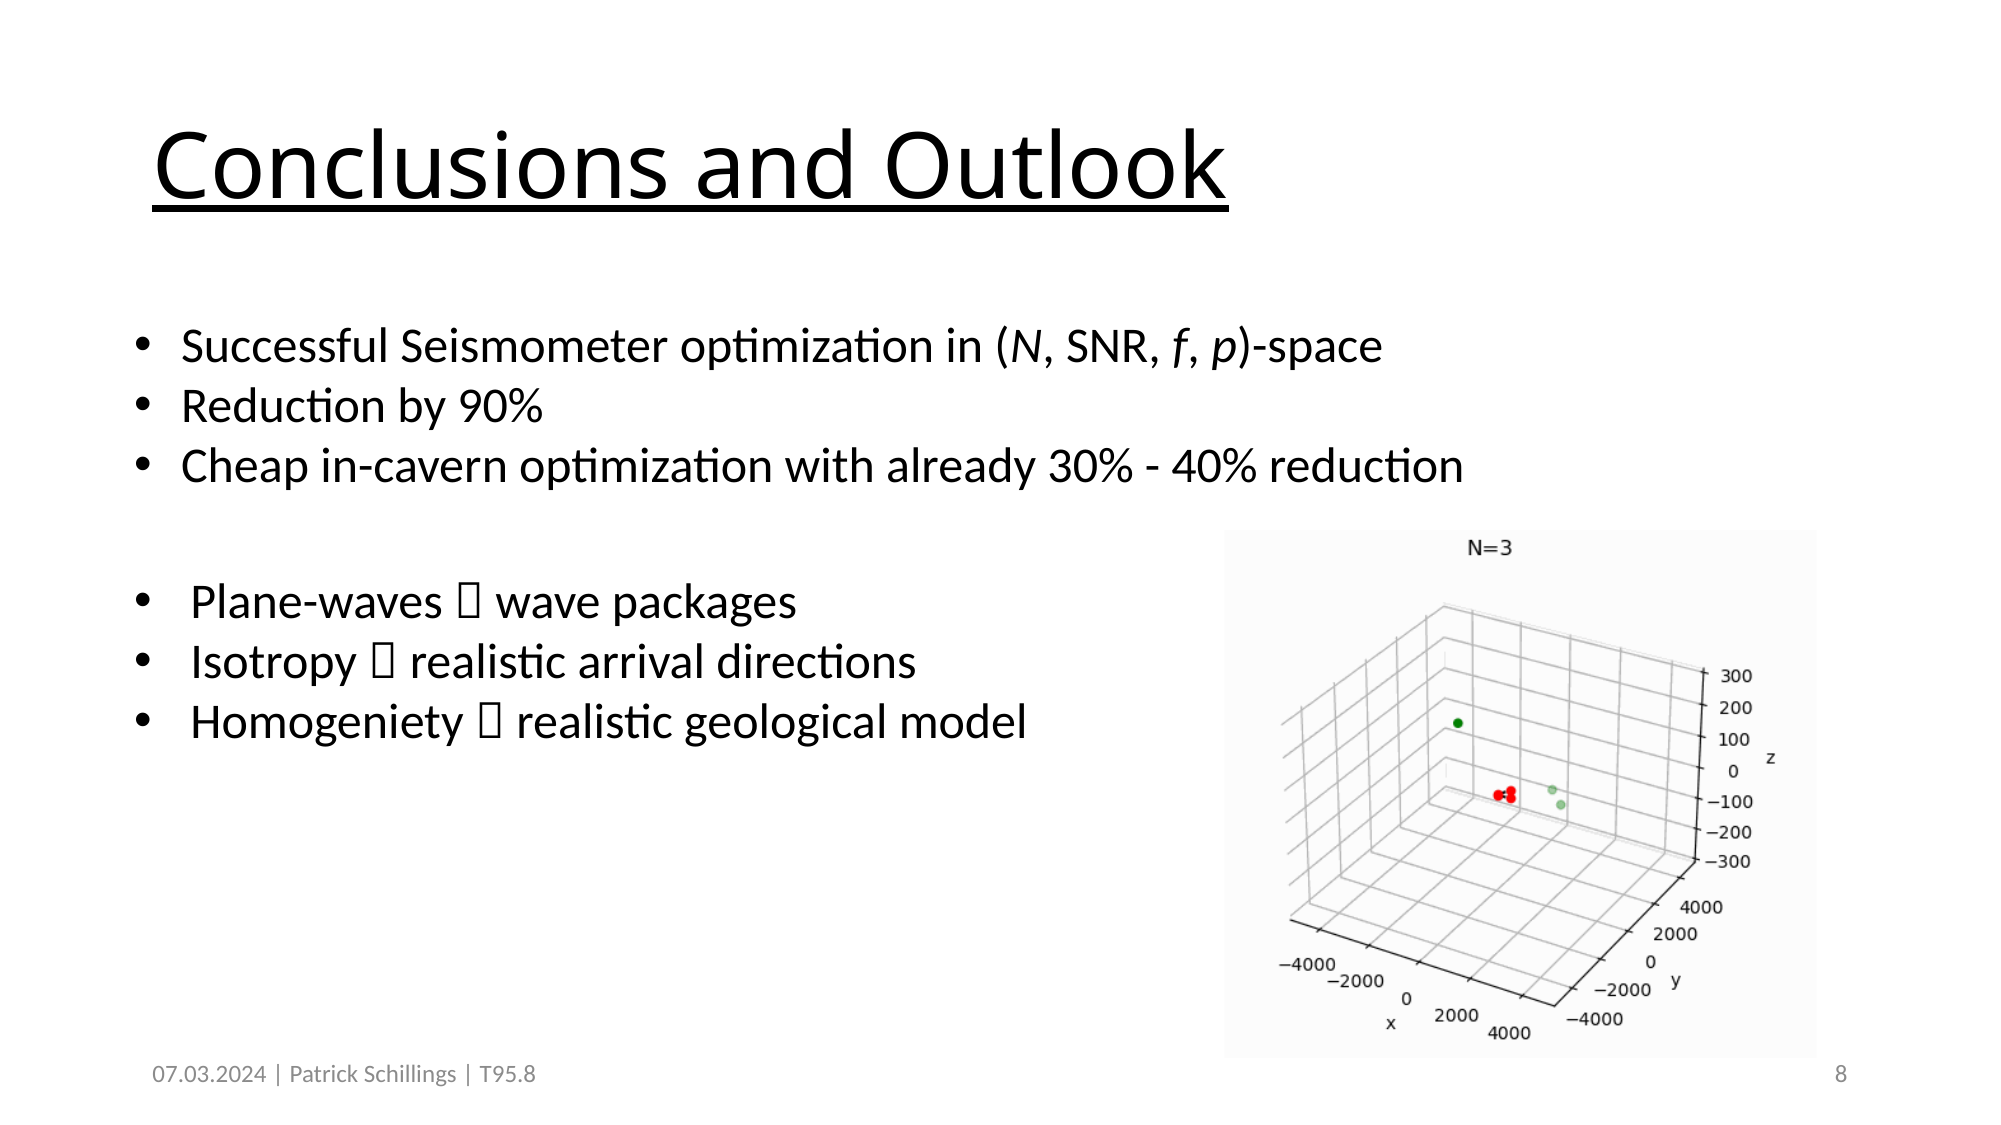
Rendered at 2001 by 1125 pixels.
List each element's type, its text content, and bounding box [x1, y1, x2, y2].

text_box Plane-waves  wave packages Isotropy  realistic arrival directions Homogeniety  realistic geological model [119, 561, 1224, 757]
picture [1224, 530, 1817, 1058]
text_box Successful Seismometer optimization in (N, SNR, f, p)-space Reduction by 90% Cheap in-cavern optimization with already 30% - 40% reduction [119, 305, 1568, 501]
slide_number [137, 1042, 588, 1103]
slide_number 8 [1412, 1042, 1863, 1103]
title Conclusions and Outlook [137, 59, 1863, 278]
